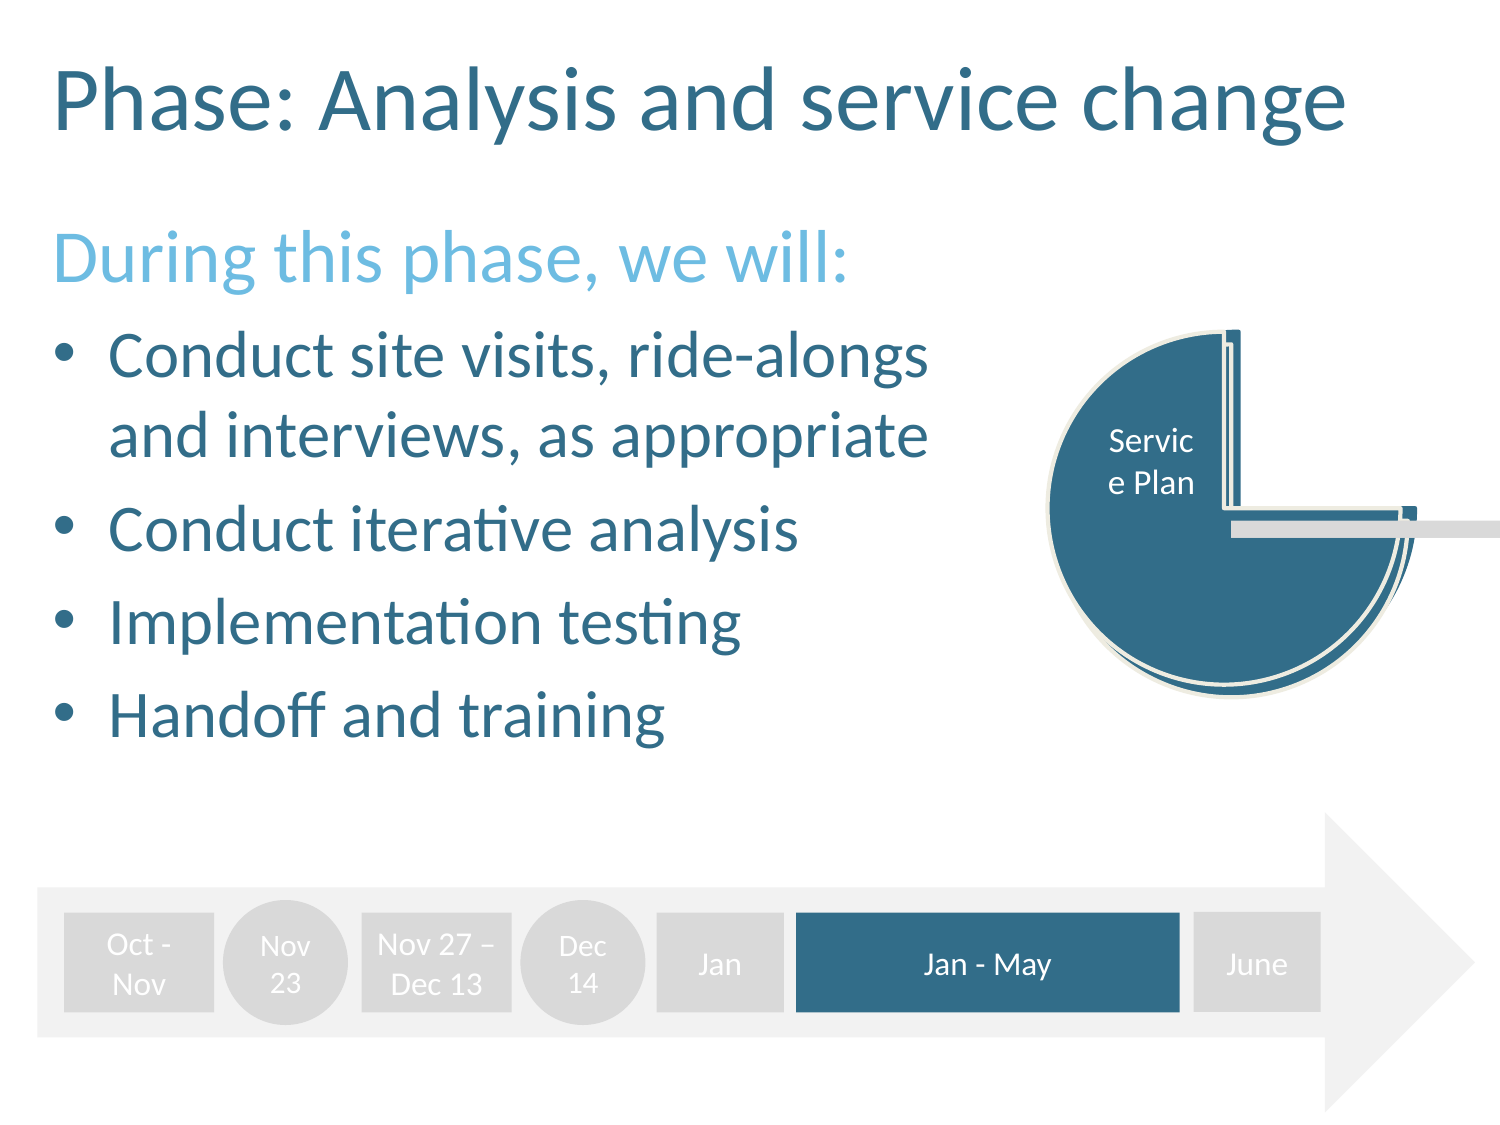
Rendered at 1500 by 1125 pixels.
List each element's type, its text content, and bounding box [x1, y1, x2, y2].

list During this phase, we will: Conduct site visits, ride-alongs and interviews, as appropriate Conduct iterative analysis Implementation testing Handoff and training [37, 200, 975, 885]
text_box Dec 14 [518, 897, 648, 1028]
text_box Oct - Nov [62, 910, 216, 1015]
text_box Jan [655, 910, 786, 1015]
text_box Jan - May [794, 910, 1182, 1015]
text_box Nov 27 – Dec 13 [359, 910, 514, 1015]
text_box June [1192, 910, 1323, 1014]
title Phase: Analysis and service change [37, 0, 1463, 188]
text_box Nov 23 [220, 897, 351, 1028]
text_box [915, 274, 1500, 696]
text_box [35, 810, 1478, 1115]
